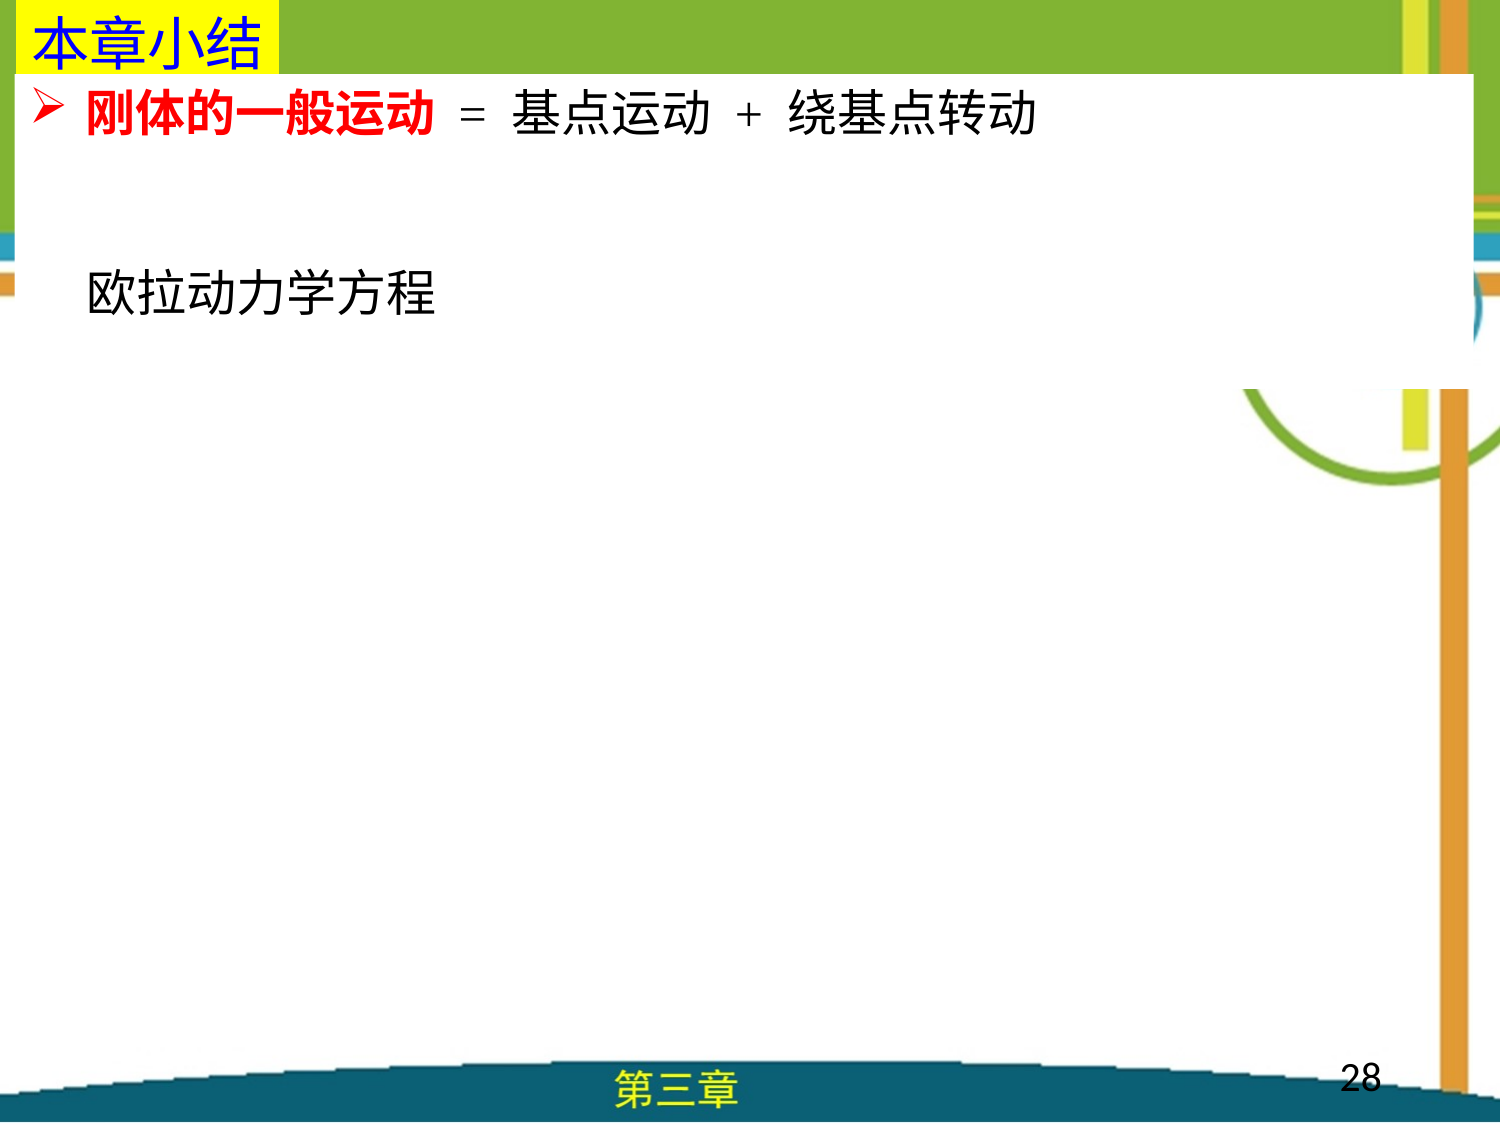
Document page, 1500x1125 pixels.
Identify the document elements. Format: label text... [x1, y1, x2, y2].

slide_number 28 [1059, 1042, 1397, 1103]
text_box 本章小结 [16, 0, 279, 74]
picture [0, 0, 1500, 1125]
